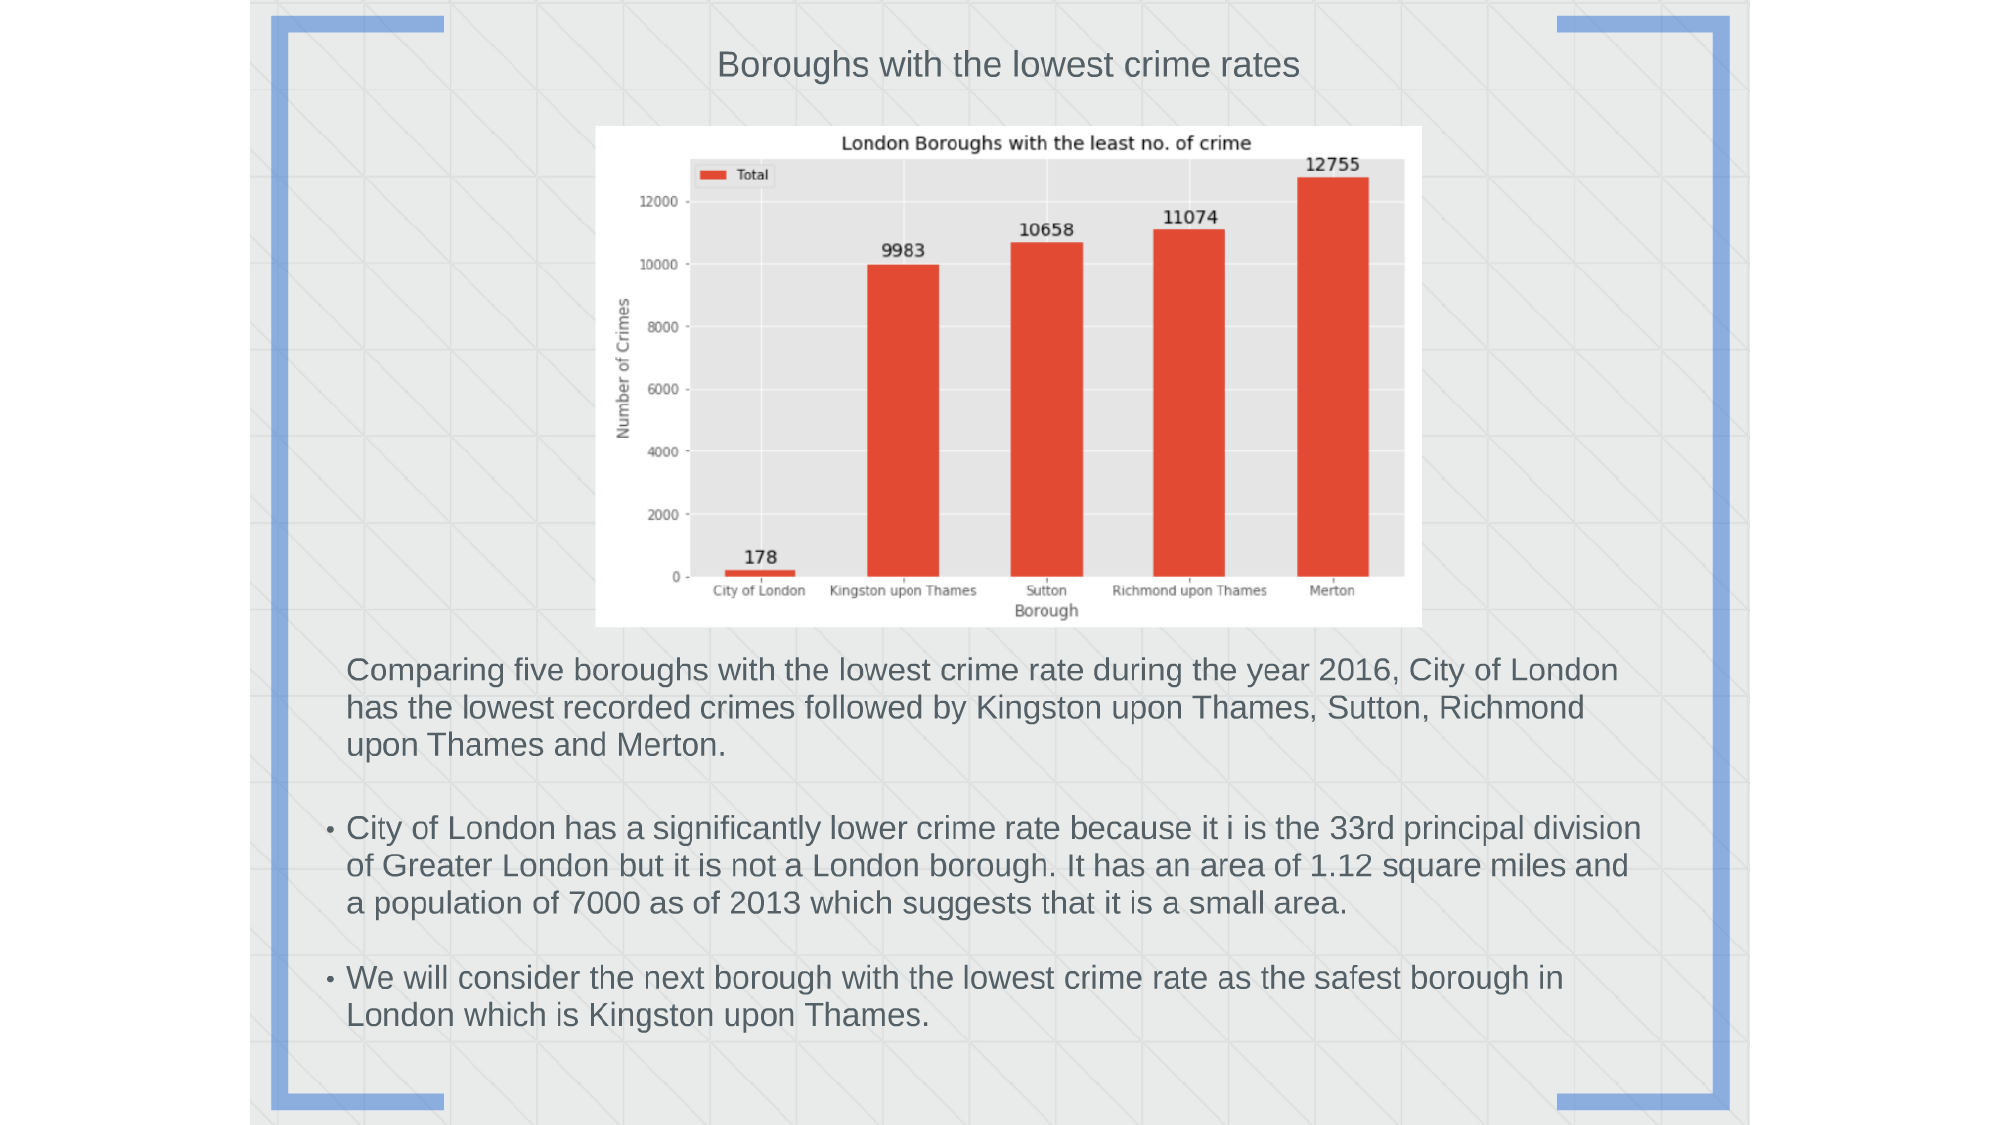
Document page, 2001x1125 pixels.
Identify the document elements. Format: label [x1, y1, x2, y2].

picture [249, 0, 1750, 1125]
